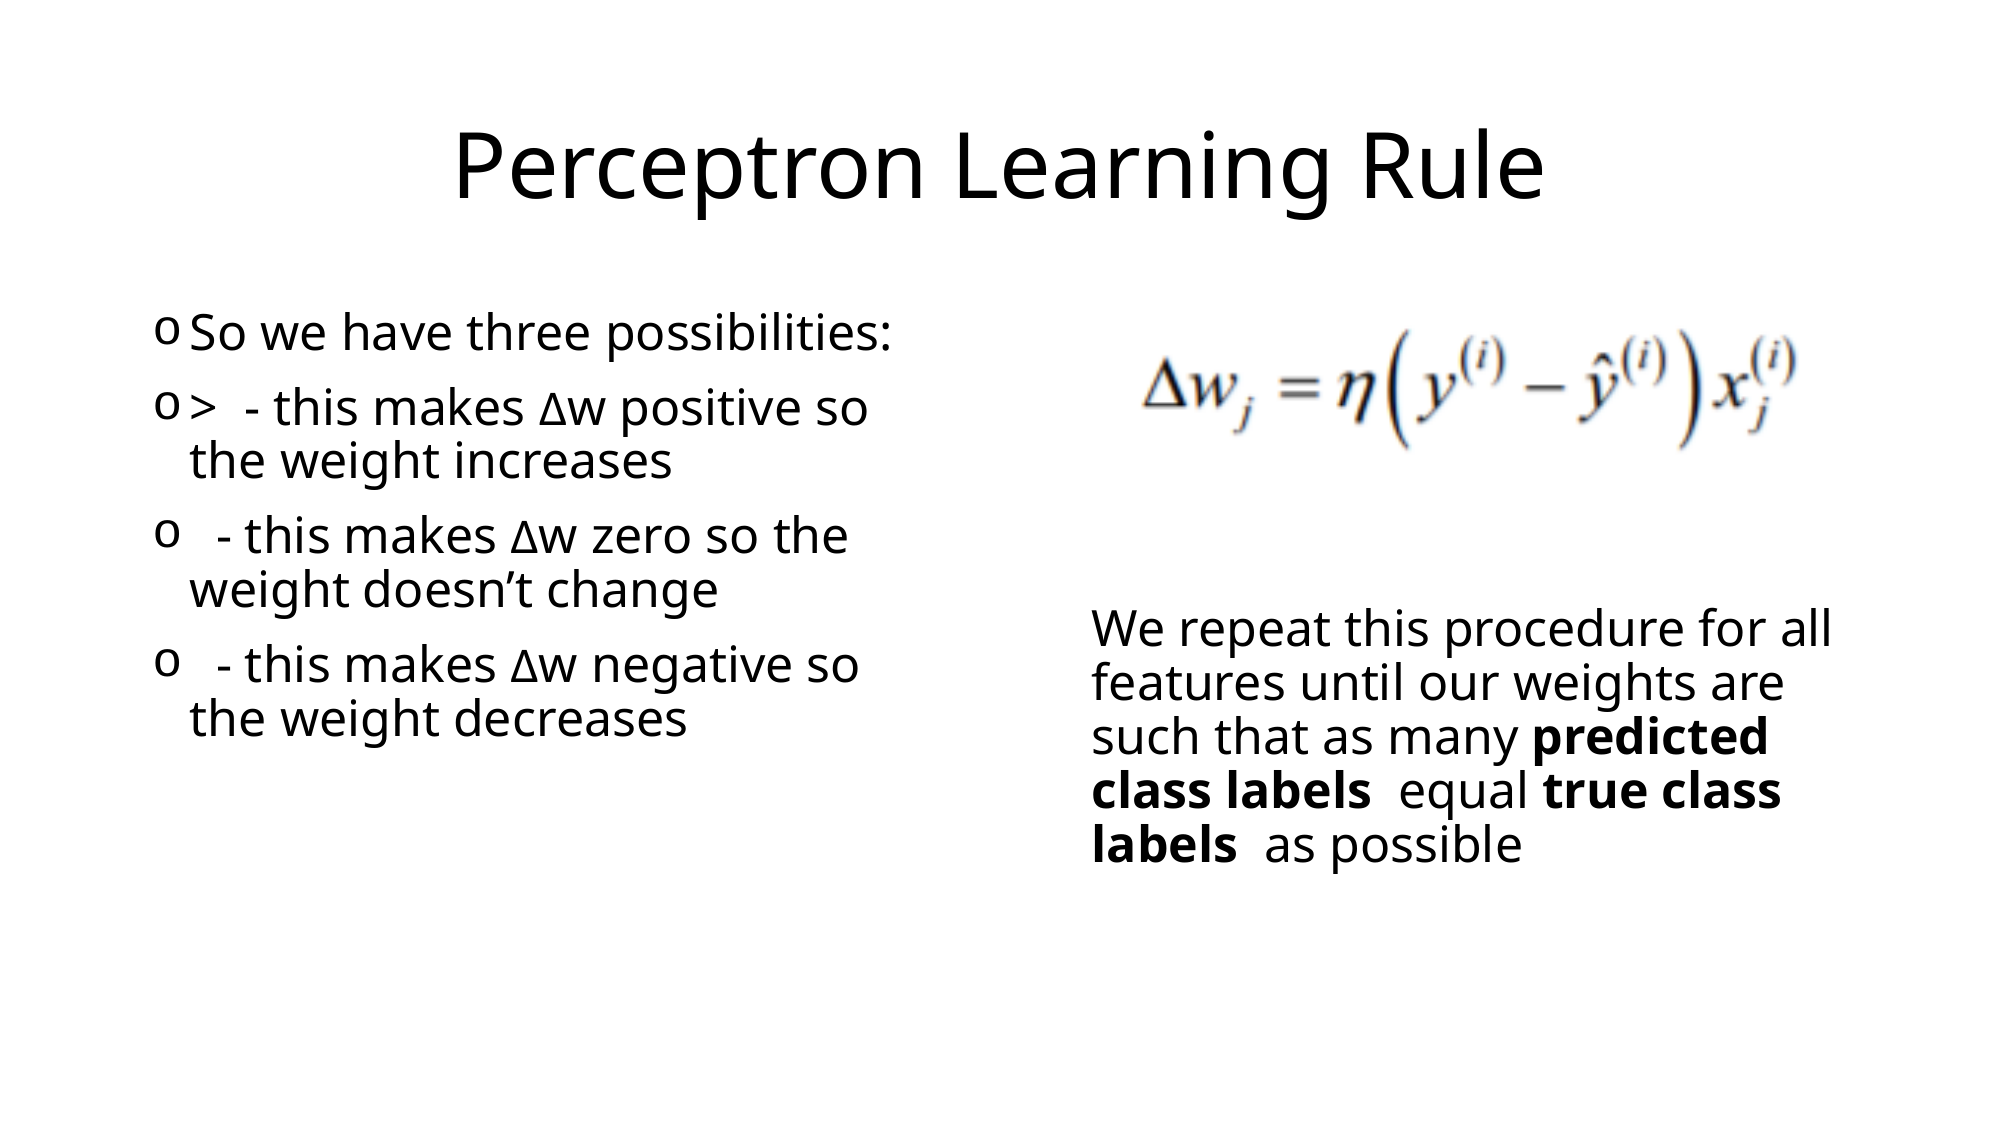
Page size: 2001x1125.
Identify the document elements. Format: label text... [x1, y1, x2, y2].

picture [1119, 299, 1839, 469]
title Perceptron Learning Rule [137, 59, 1863, 278]
